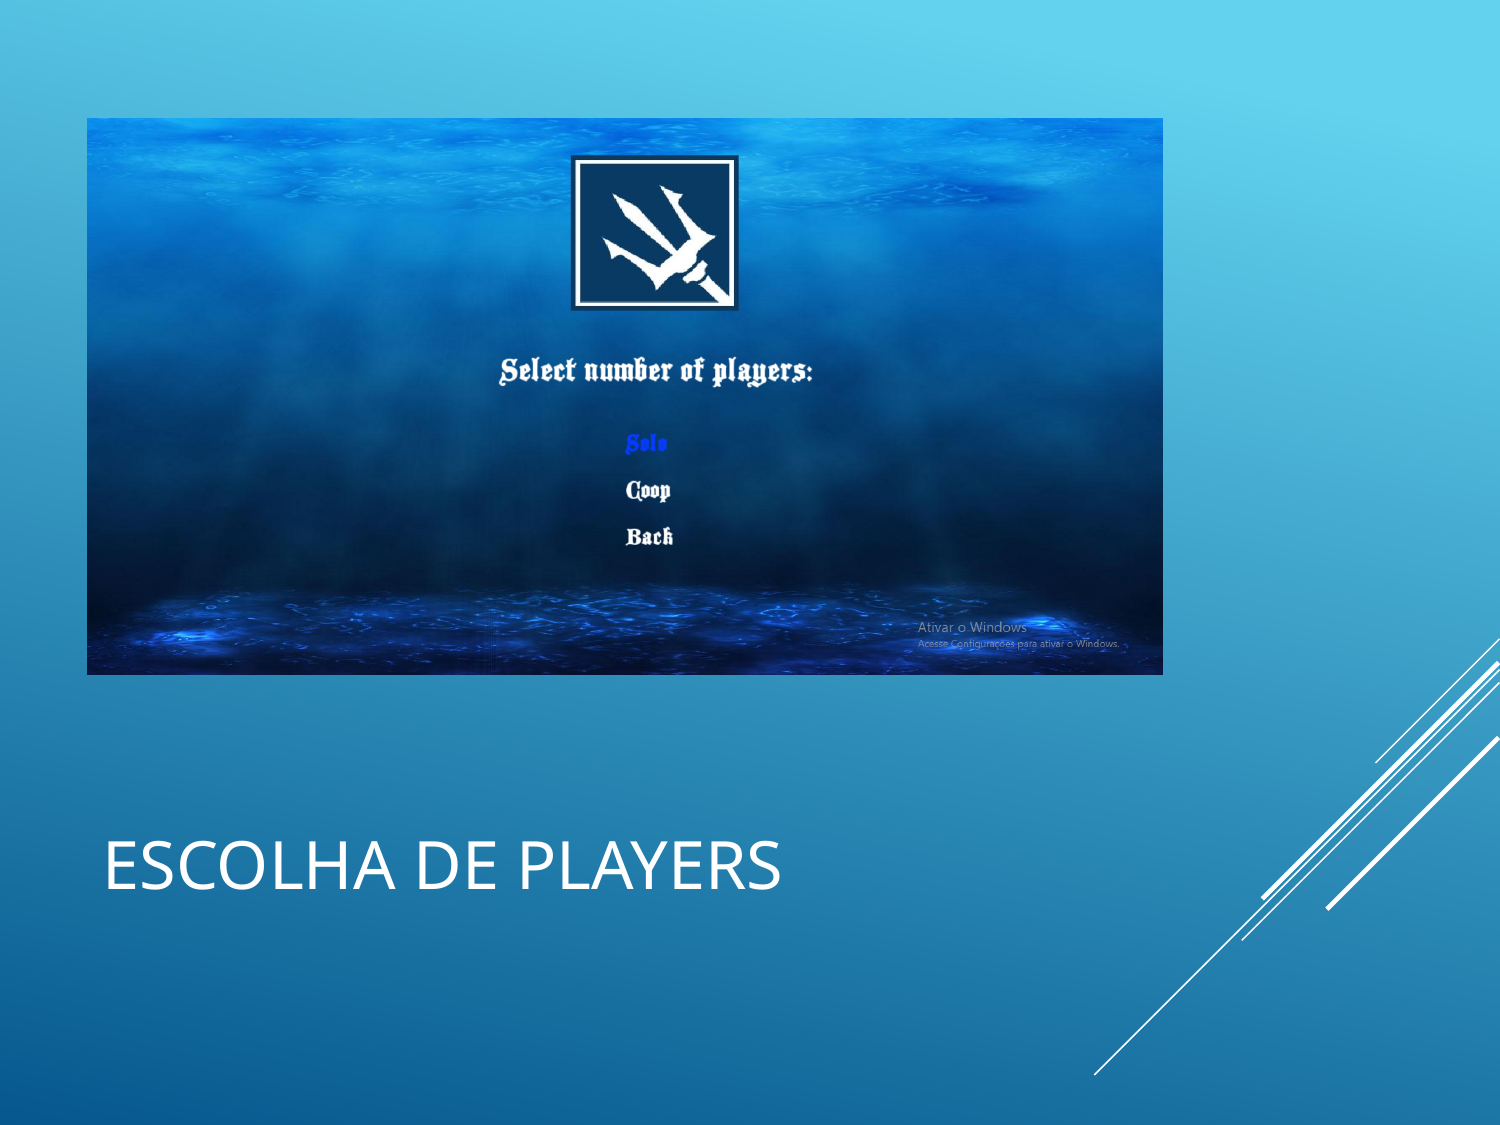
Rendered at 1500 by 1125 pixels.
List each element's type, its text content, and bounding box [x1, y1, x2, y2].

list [87, 118, 1163, 675]
title ESCOLHA DE PLAYERS [87, 737, 1163, 988]
